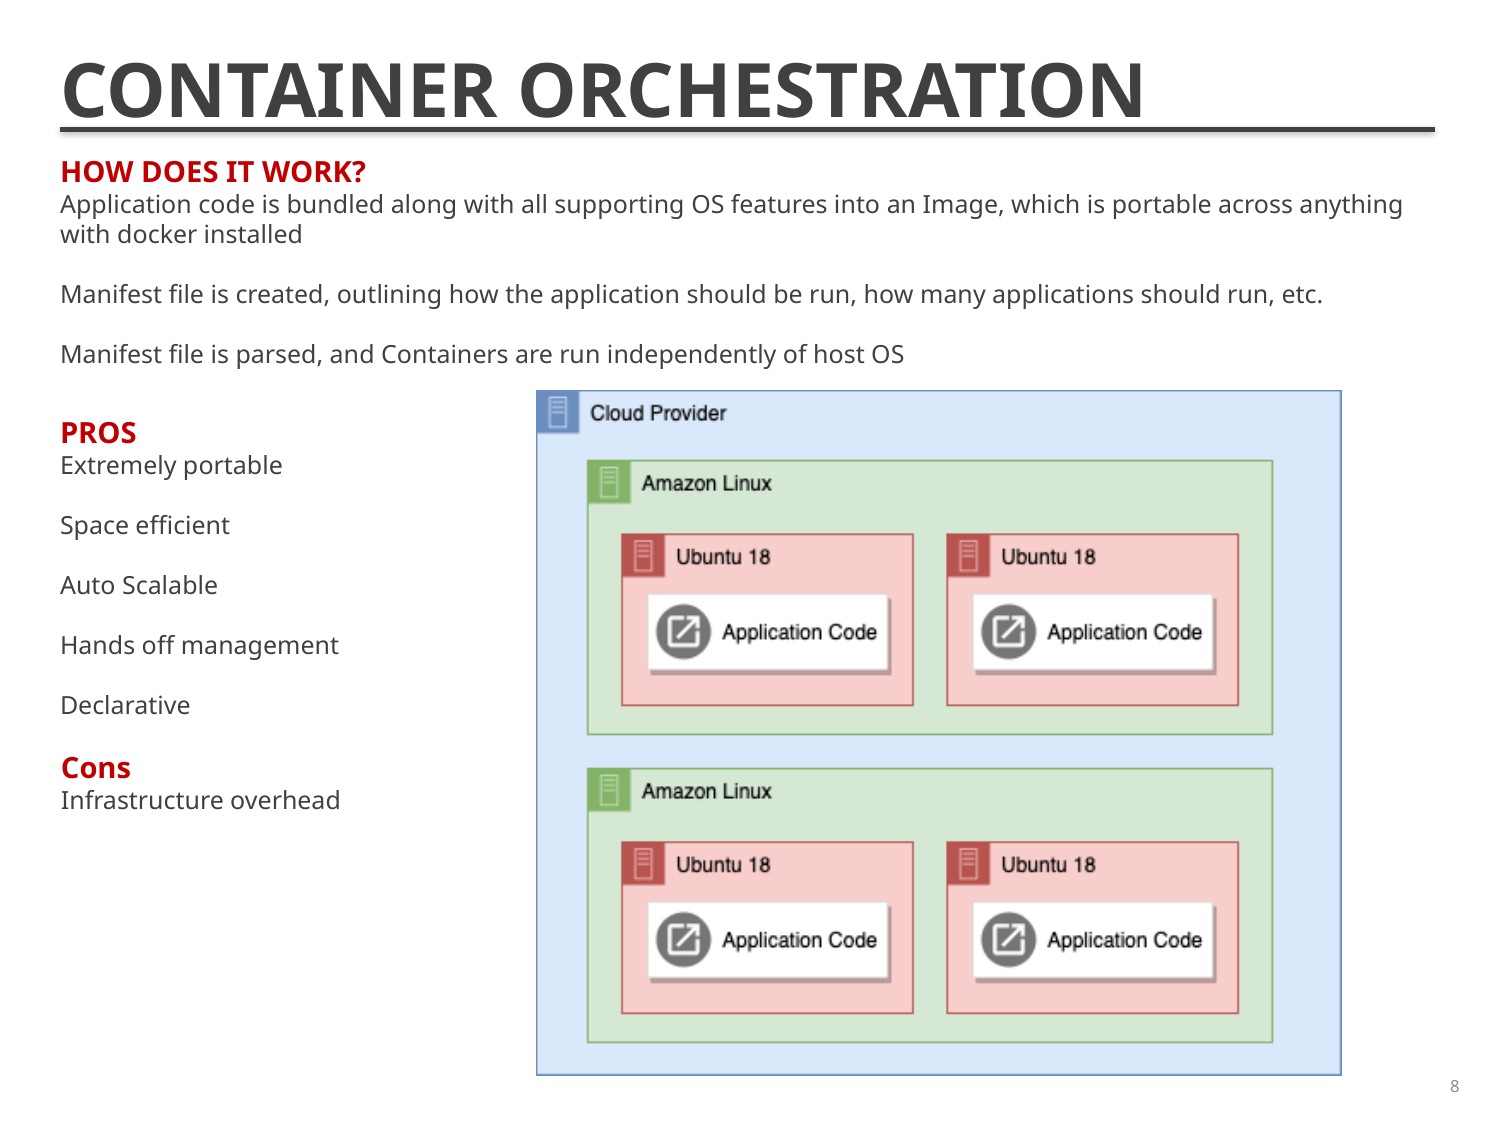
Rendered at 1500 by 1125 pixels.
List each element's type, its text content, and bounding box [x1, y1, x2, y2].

text_box 8 [1409, 1049, 1500, 1125]
text_box CONTAINER ORCHESTRATION [59, 44, 1376, 126]
text_box PROS Extremely portable Space efficient Auto Scalable Hands off management Declarative [60, 414, 487, 720]
text_box HOW DOES IT WORK? Application code is bundled along with all supporting OS features into an Image, which is portable across anything with docker installed Manifest file is created, outlining how the application should be run, how many applications should run, etc. Manifest file is parsed, and Containers are run independently of host OS [59, 153, 1435, 369]
picture [535, 389, 1342, 1076]
text_box Cons Infrastructure overhead [60, 749, 512, 815]
